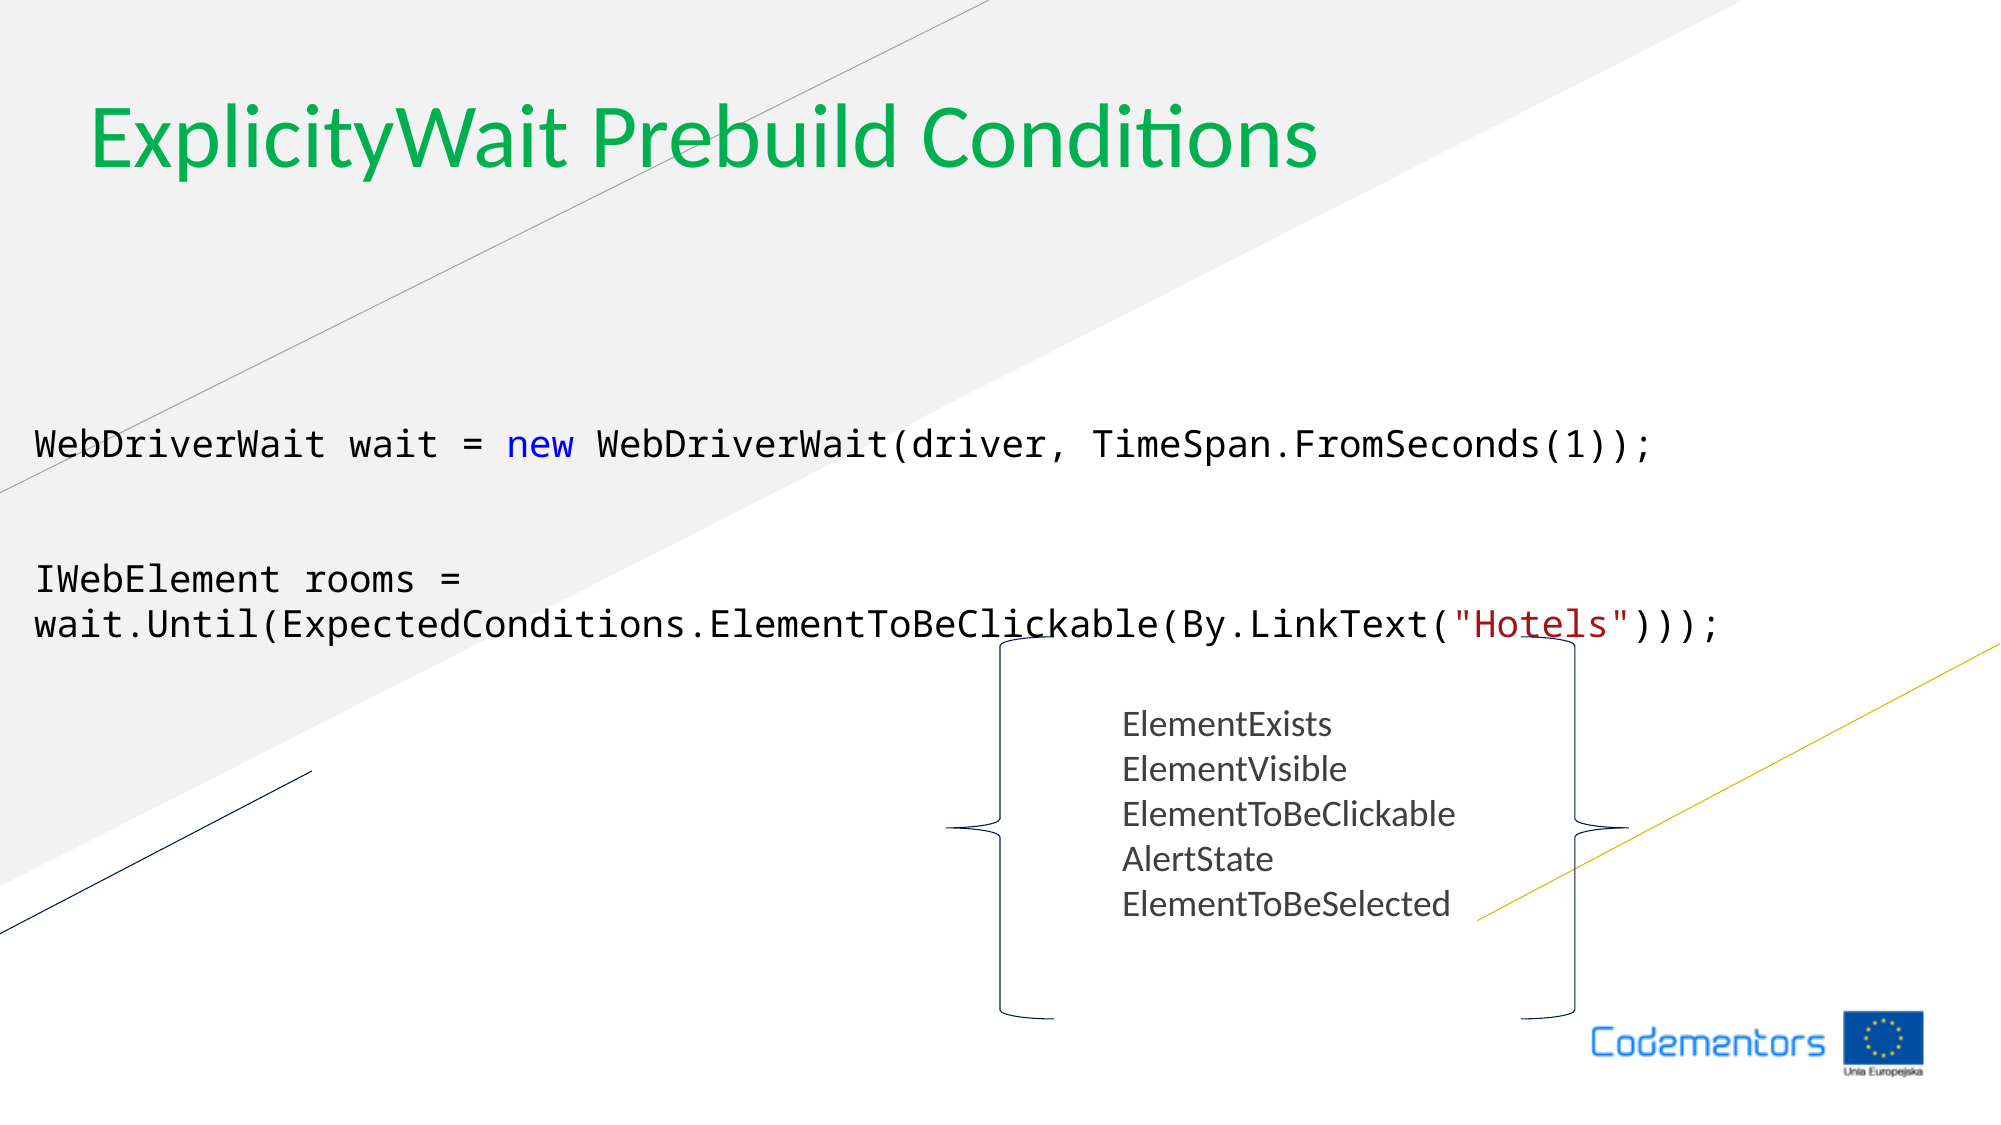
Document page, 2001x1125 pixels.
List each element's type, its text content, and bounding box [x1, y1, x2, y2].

picture [1591, 994, 1941, 1095]
text_box WebDriverWait wait = new WebDriverWait(driver, TimeSpan.FromSeconds(1)); IWebElement rooms = wait.Until(ExpectedConditions.ElementToBeClickable(By.LinkText("Hotels"))); [19, 412, 2000, 653]
text_box [1520, 636, 1629, 1020]
text_box [945, 636, 1055, 1020]
text_box ExplicityWait Prebuild Conditions [74, 68, 1544, 194]
text_box ElementExists ElementVisible ElementToBeClickable AlertState ElementToBeSelected [1107, 691, 1500, 932]
